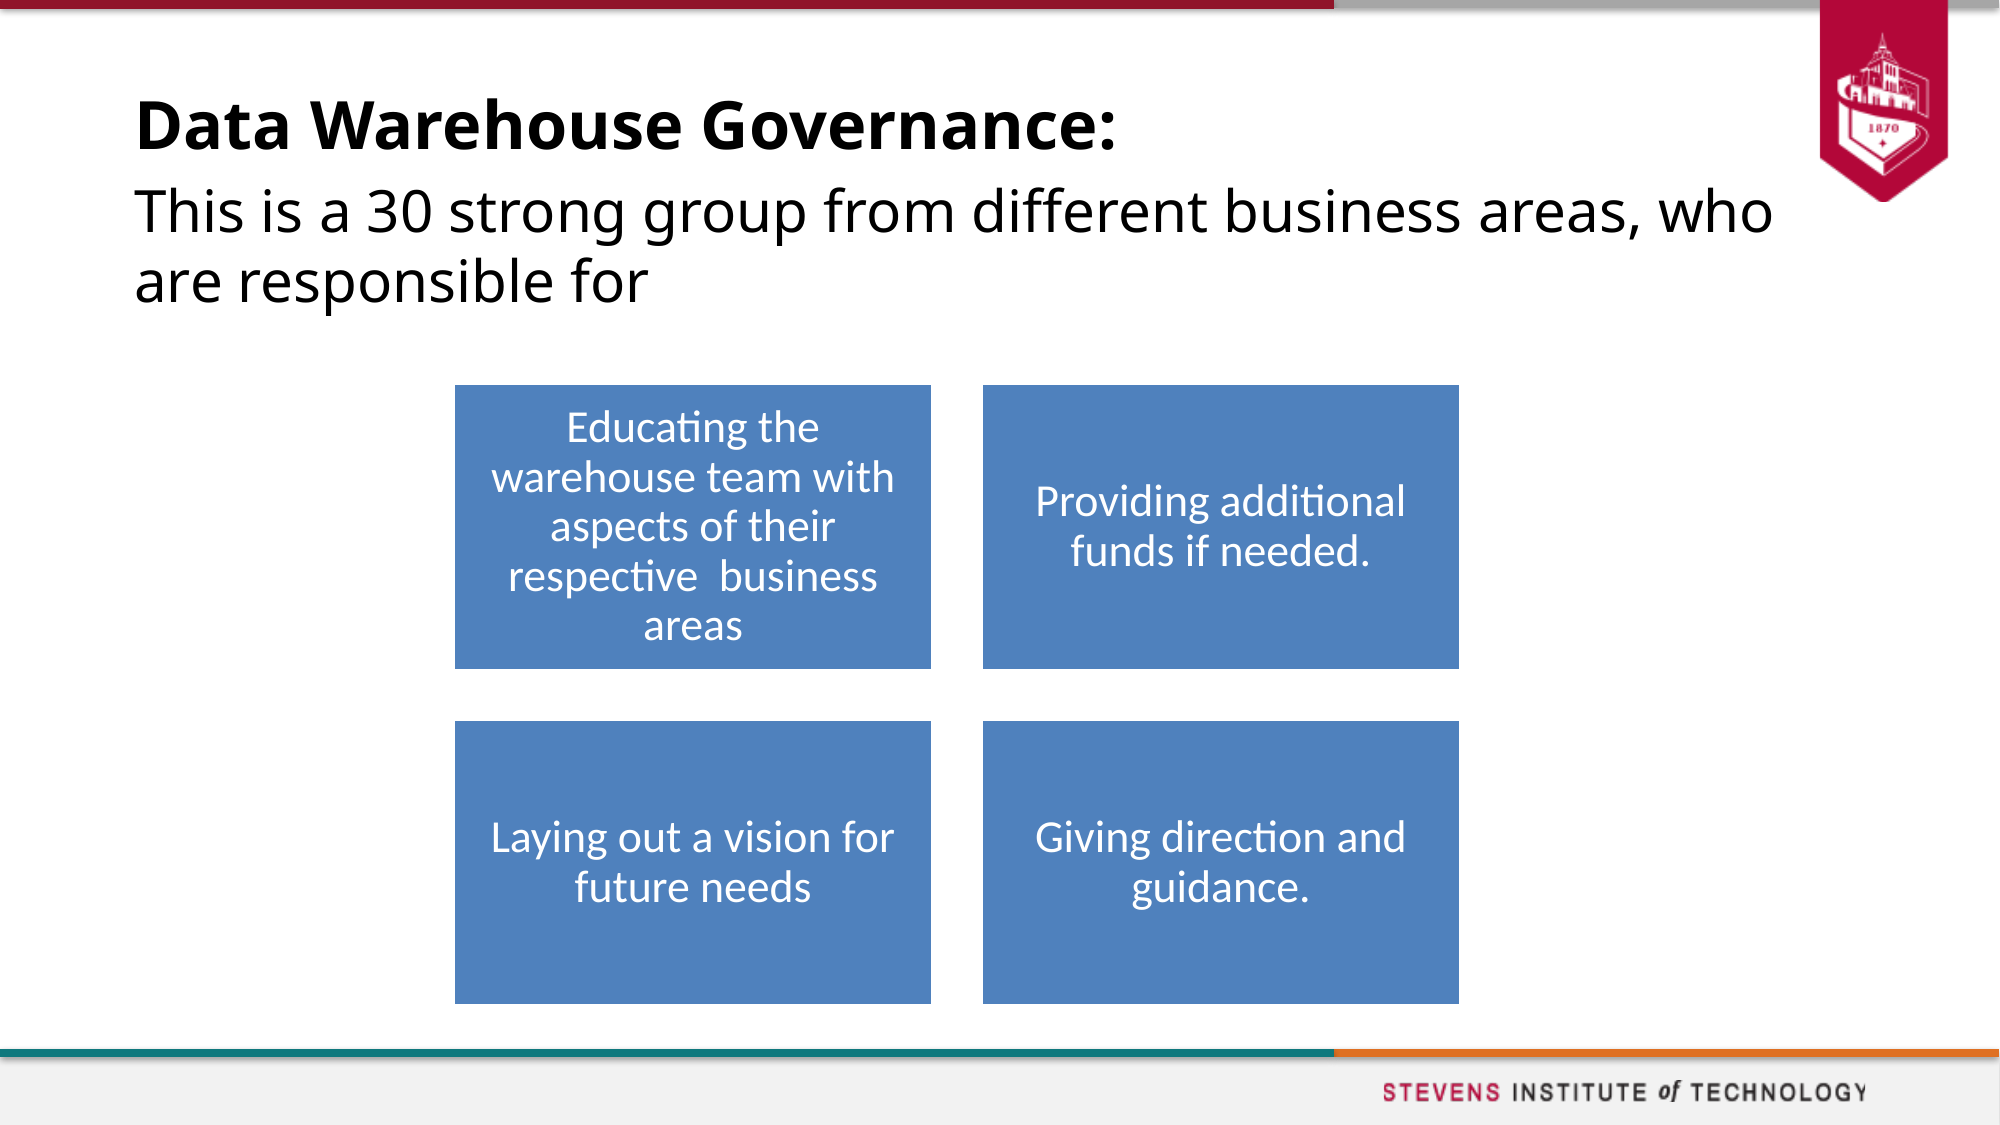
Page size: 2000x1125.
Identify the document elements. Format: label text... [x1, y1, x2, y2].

list Data Warehouse Governance: This is a 30 strong group from different business areas, who are responsible for [119, 75, 1862, 1014]
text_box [247, 382, 1667, 1008]
